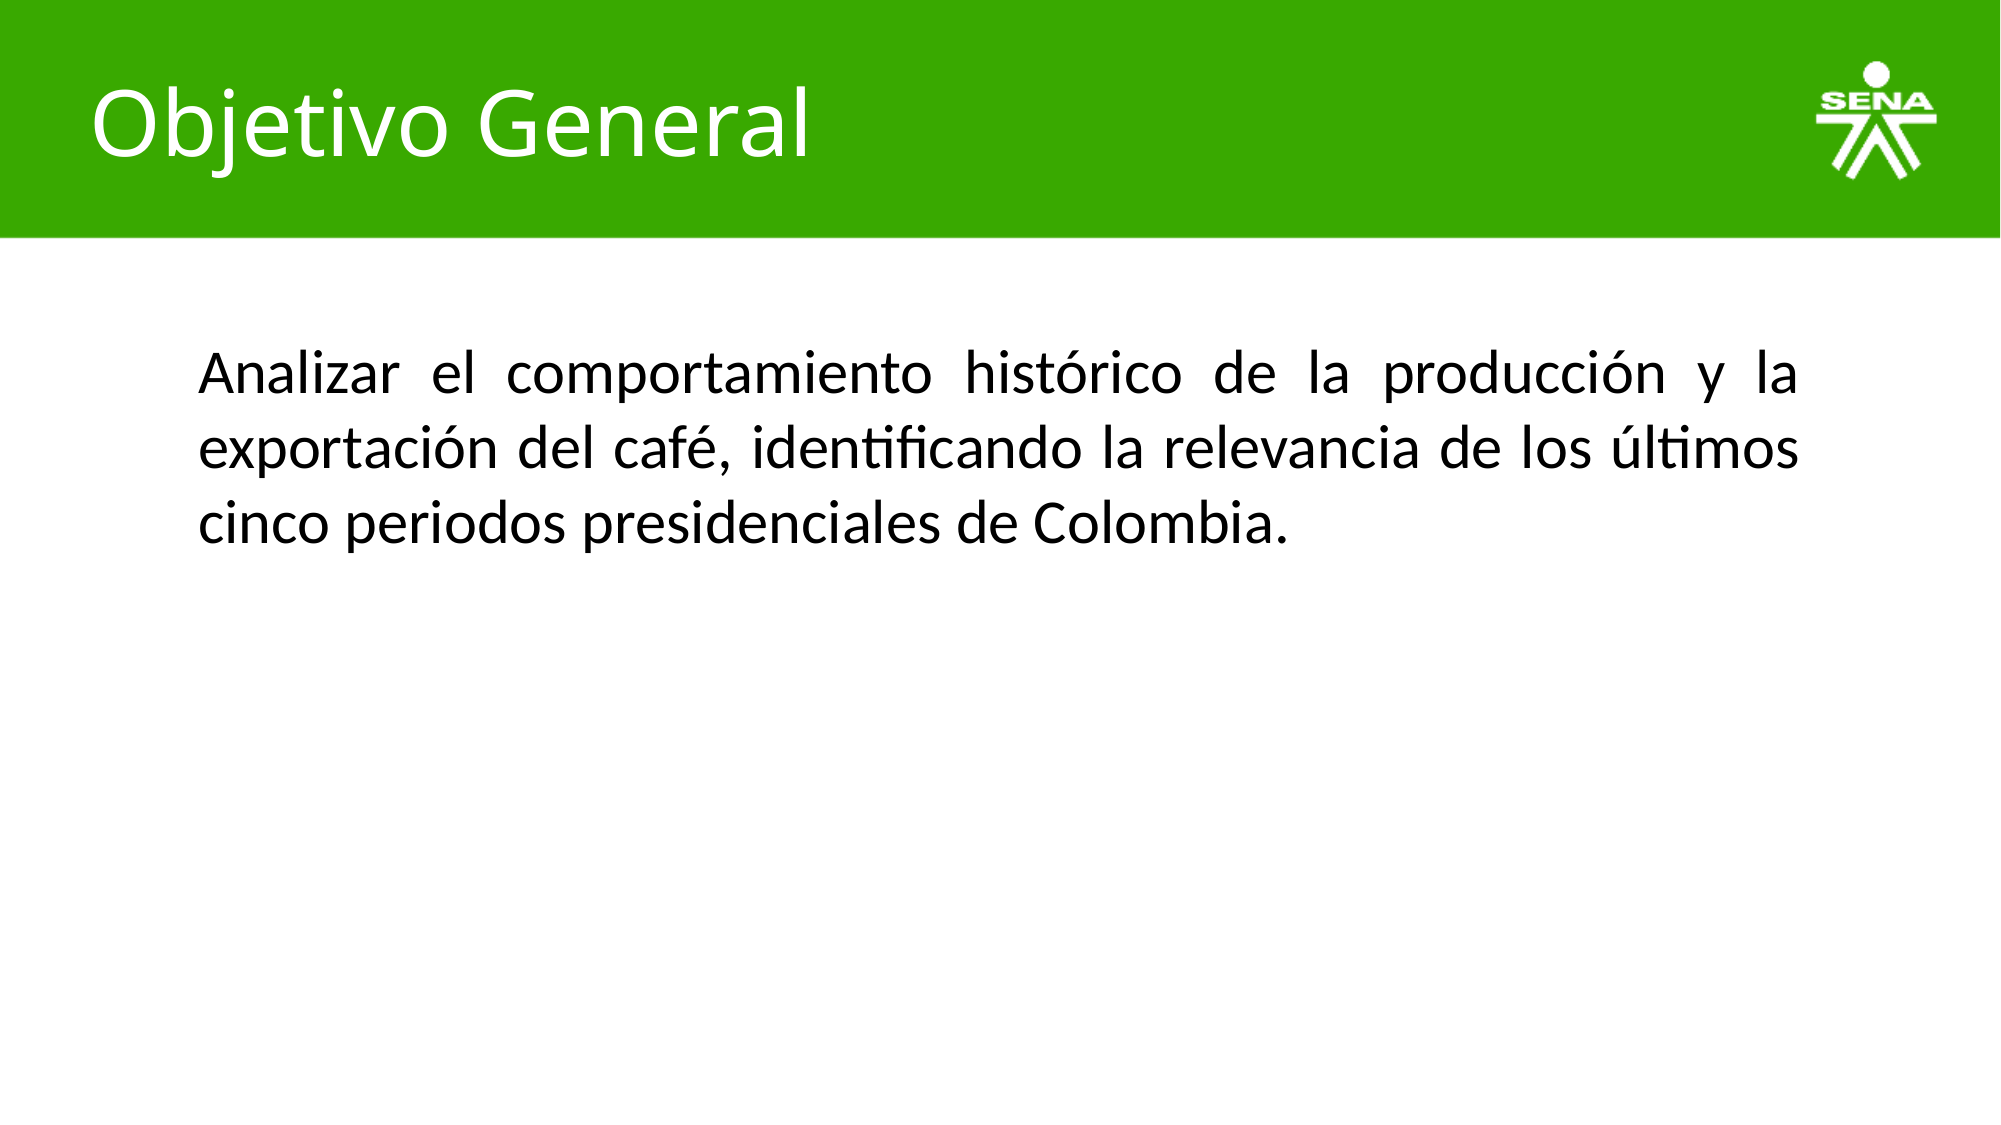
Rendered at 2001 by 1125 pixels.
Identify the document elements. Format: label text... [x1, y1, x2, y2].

picture [0, 0, 2001, 1125]
text_box Analizar el comportamiento histórico de la producción y la exportación del café, identificando la relevancia de los últimos cinco periodos presidenciales de Colombia. [183, 323, 1817, 564]
title Objetivo General [74, 18, 1800, 236]
